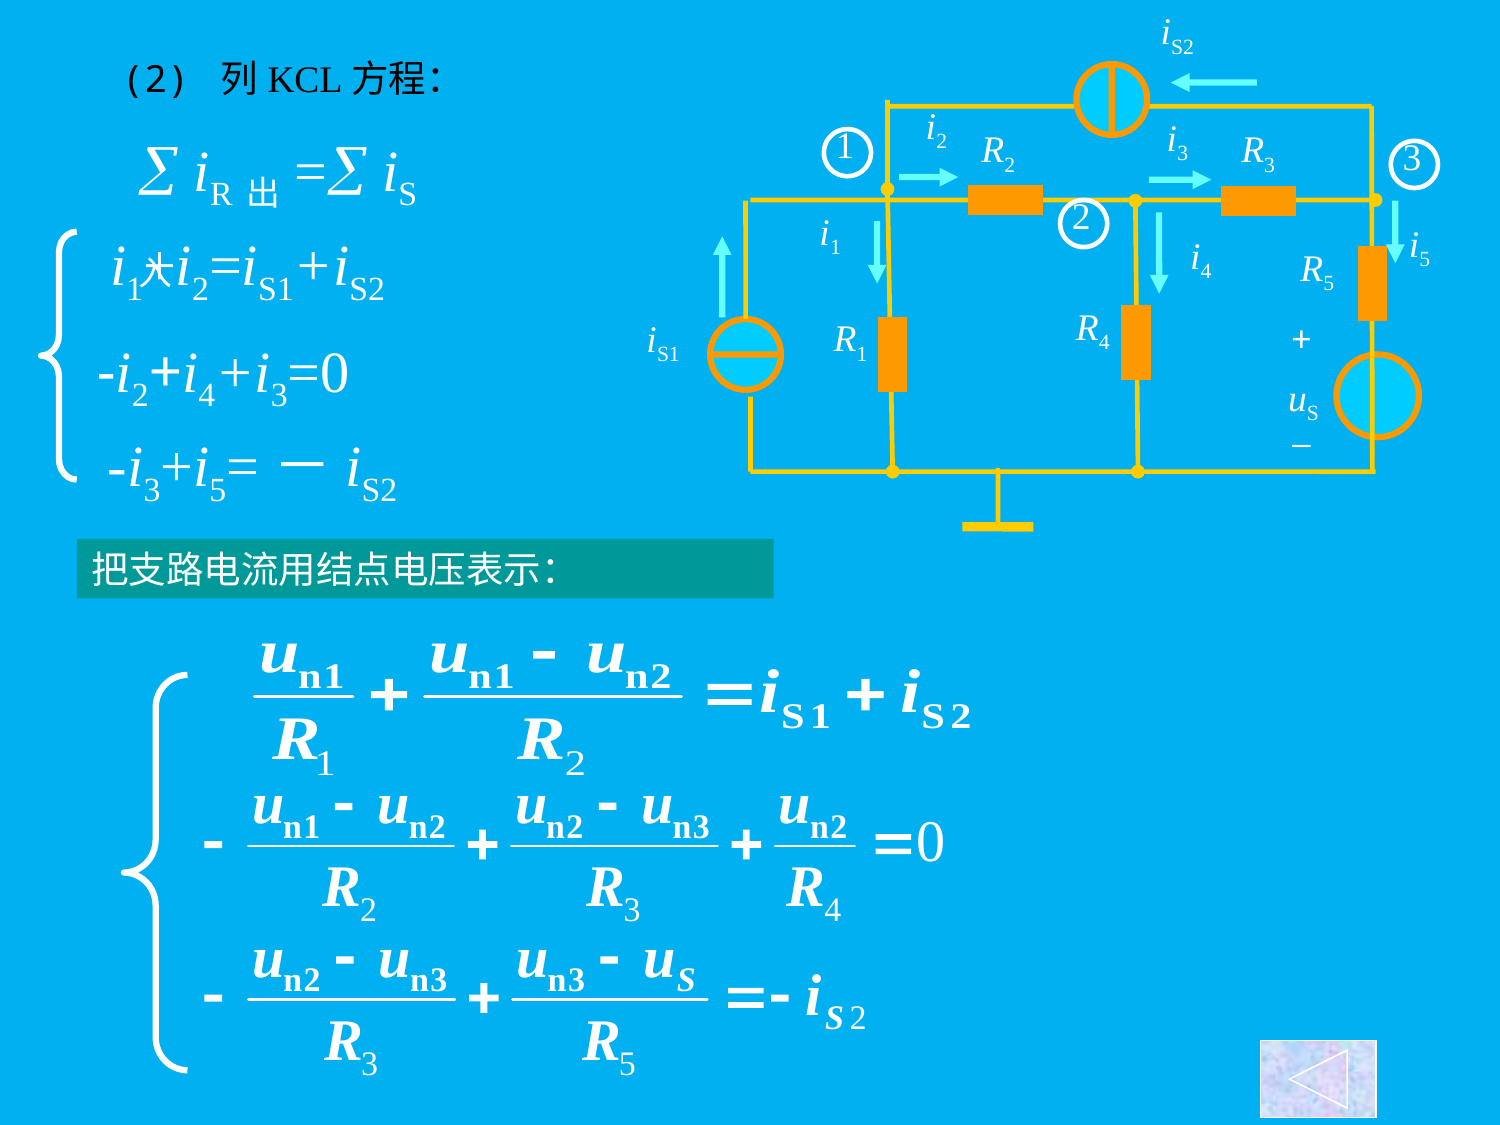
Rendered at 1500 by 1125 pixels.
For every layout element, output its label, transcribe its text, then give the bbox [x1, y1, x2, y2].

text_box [241, 609, 975, 788]
text_box -i2+i4+i3=0 [82, 326, 365, 421]
text_box  iR出= iS入 [123, 125, 477, 300]
picture [39, 229, 76, 482]
text_box [1260, 1040, 1376, 1118]
text_box -i3+i5=－iS2 [92, 420, 413, 516]
picture [122, 672, 187, 1073]
text_box 把支路电流用结点电压表示： [76, 538, 774, 599]
text_box i1+i2=iS1+iS2 [95, 220, 401, 315]
text_box [123, 674, 188, 1071]
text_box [631, 0, 1451, 528]
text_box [194, 916, 874, 1087]
text_box (2) 列KCL方程： [84, 48, 479, 108]
text_box [41, 231, 77, 480]
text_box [194, 762, 951, 933]
